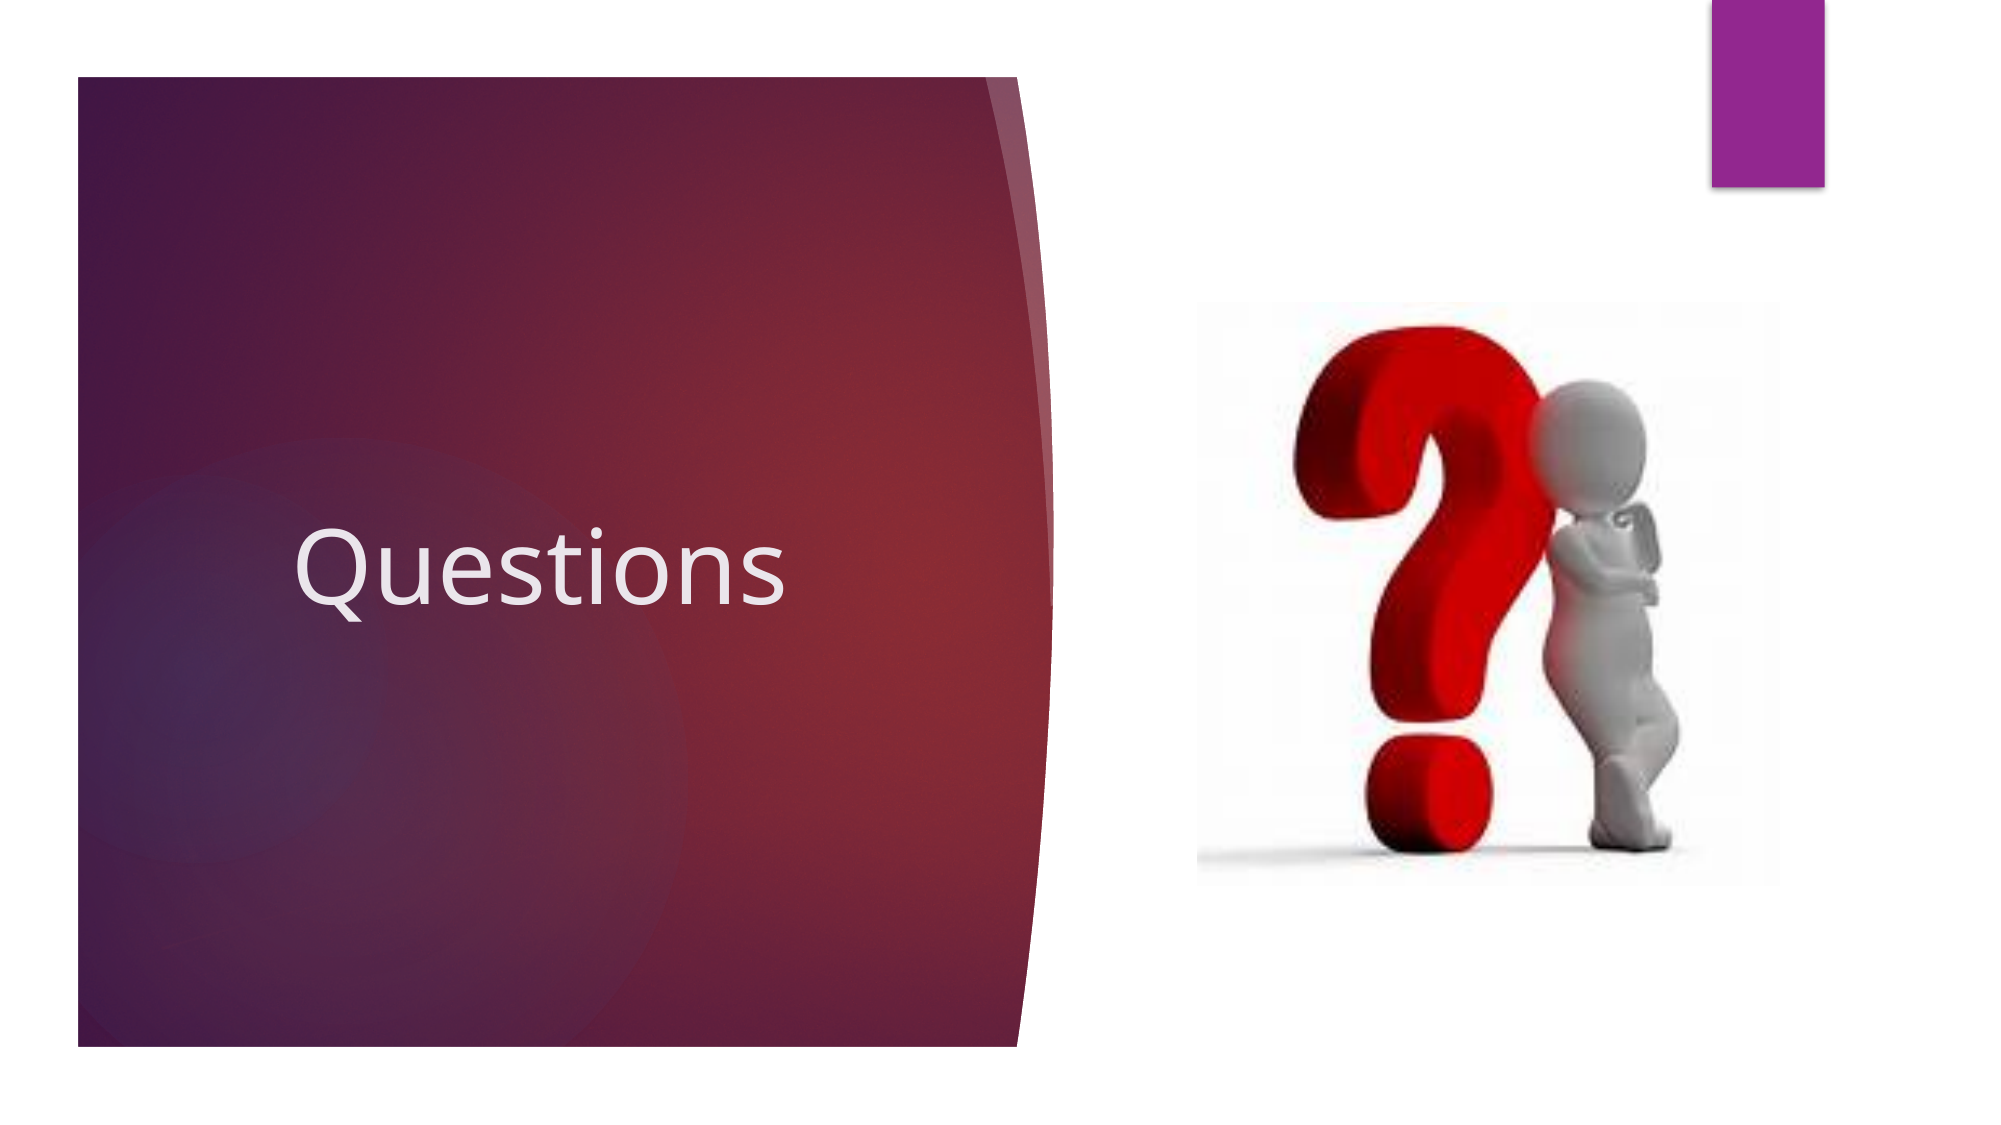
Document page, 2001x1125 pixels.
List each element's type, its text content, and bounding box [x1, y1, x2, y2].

title Questions [196, 375, 911, 750]
picture [1196, 302, 1781, 886]
